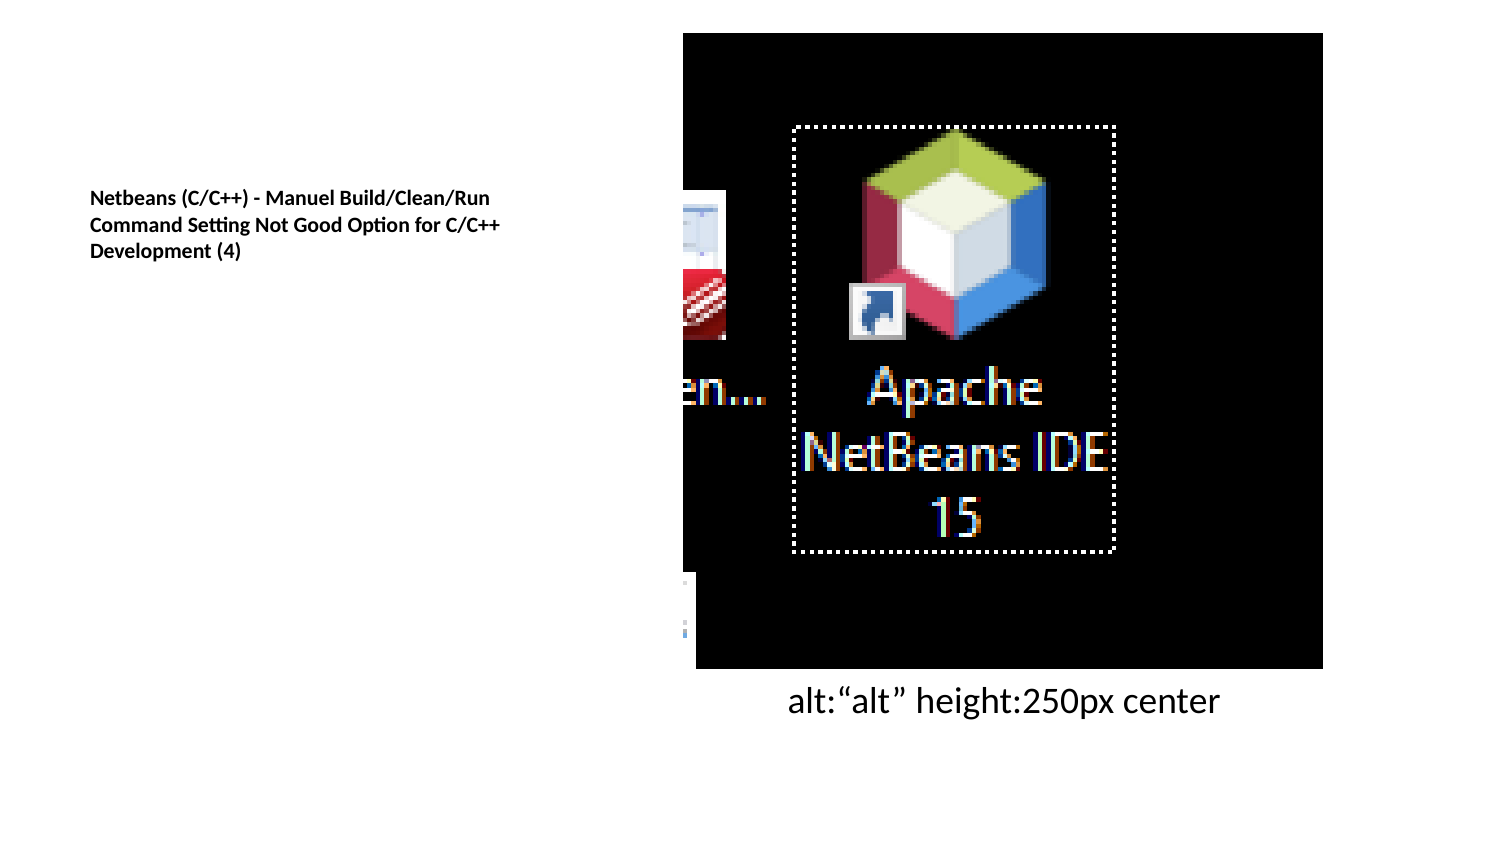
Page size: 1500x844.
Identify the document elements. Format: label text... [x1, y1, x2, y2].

picture [683, 32, 1324, 669]
text_box alt:“alt” height:250px center [585, 668, 1423, 753]
list Netbeans (C/C++) - Manuel Build/Clean/Run Command Setting Not Good Option for C/C++ Development (4) [75, 176, 569, 754]
